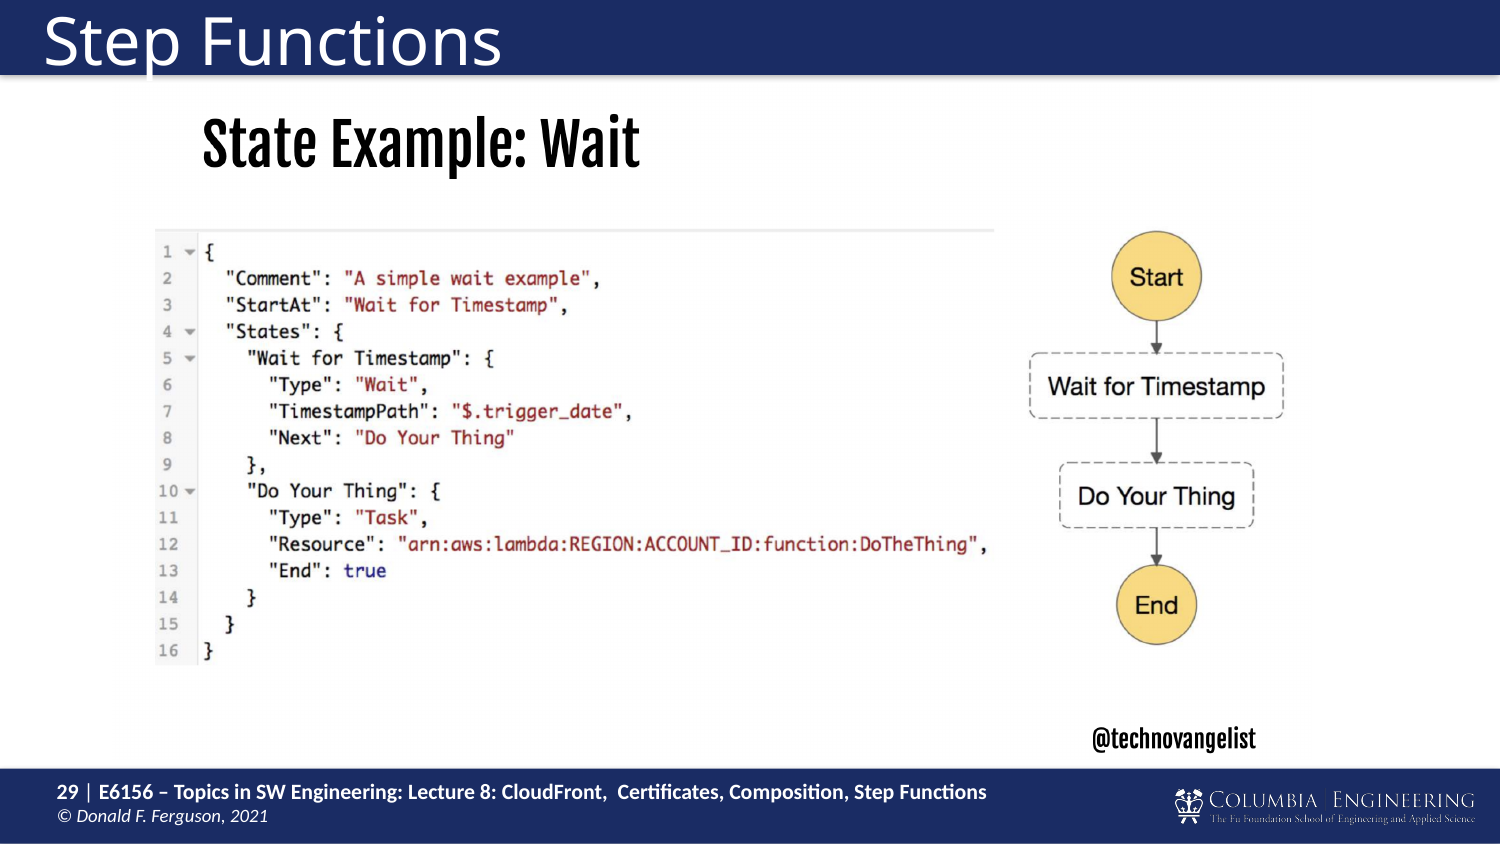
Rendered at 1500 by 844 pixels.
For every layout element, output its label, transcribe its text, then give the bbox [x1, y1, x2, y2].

picture [112, 84, 1313, 760]
title Step Functions [28, 0, 1450, 73]
